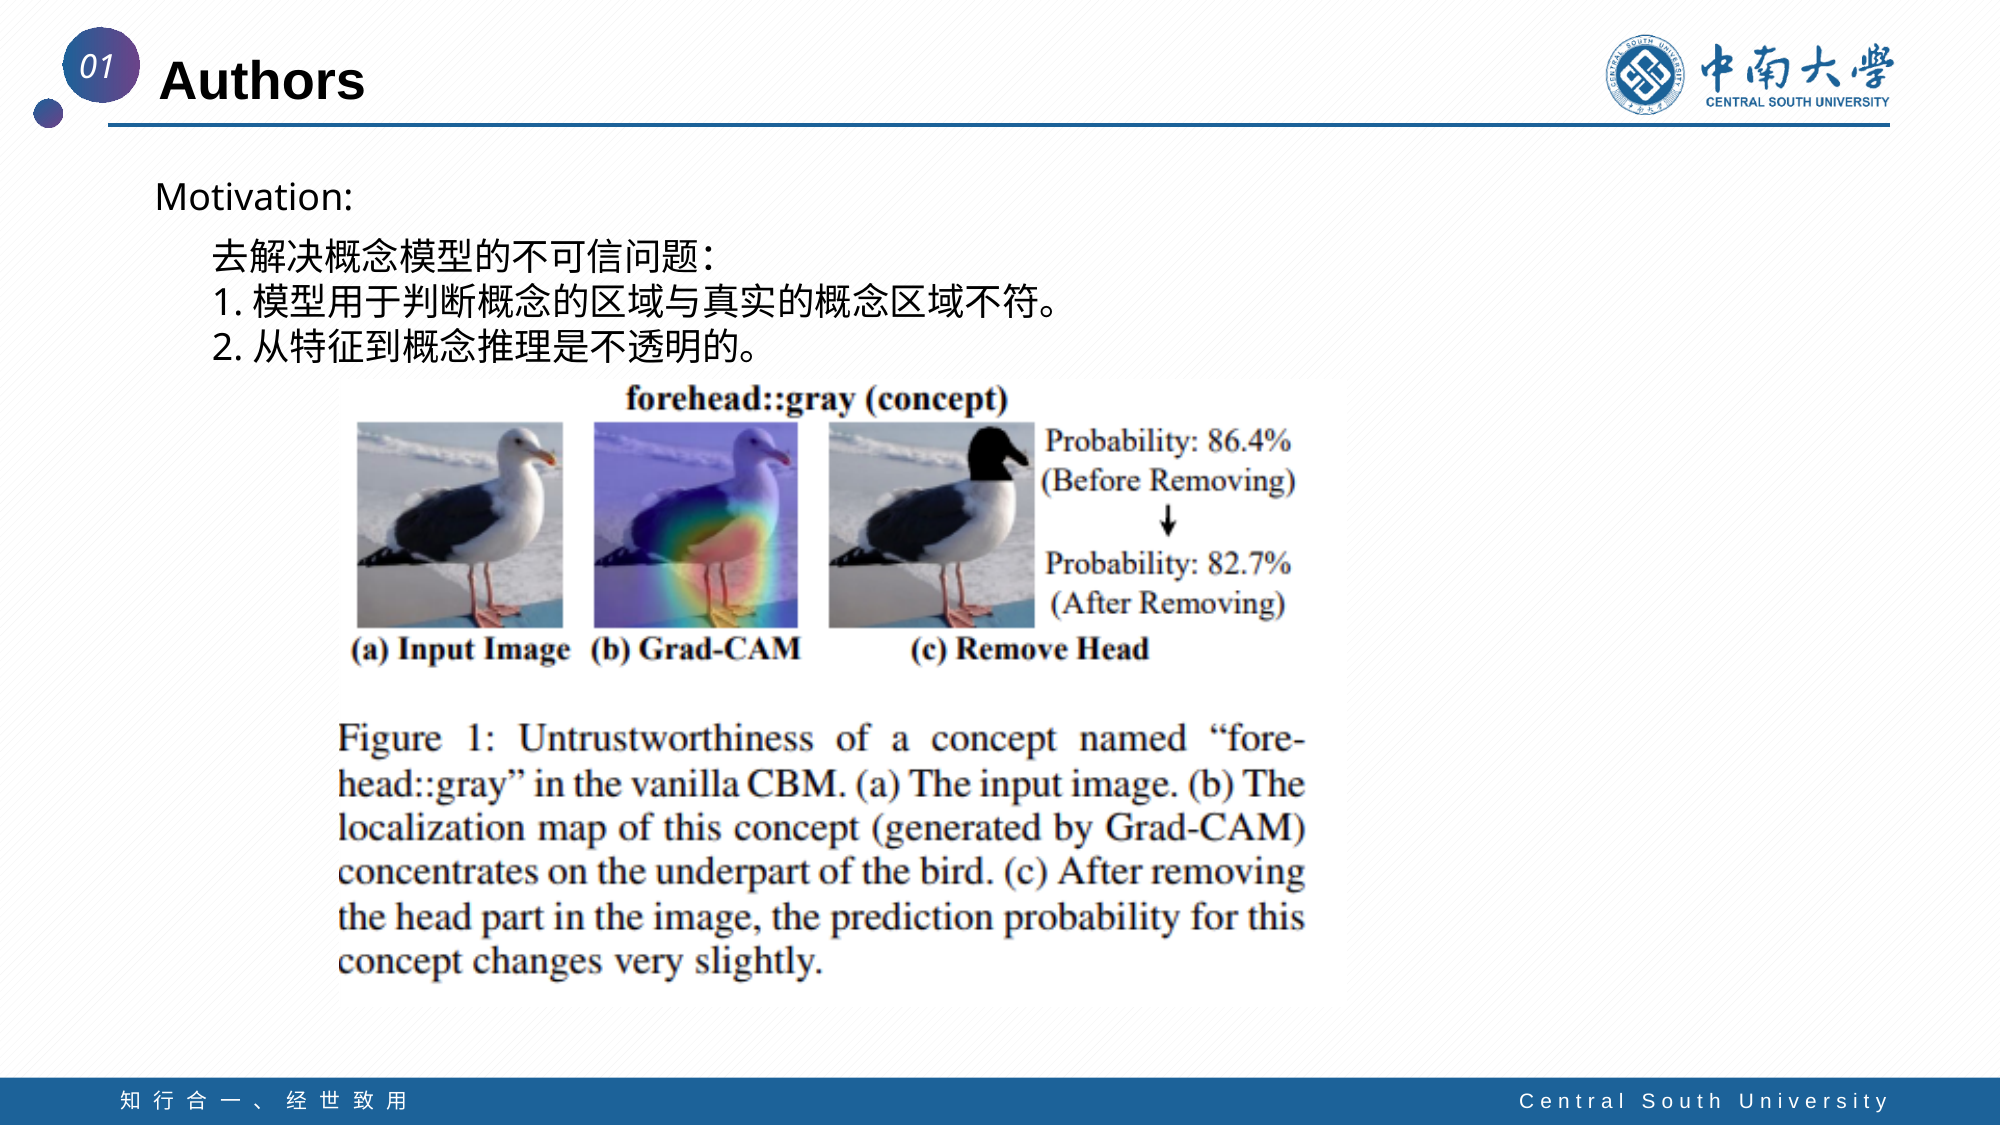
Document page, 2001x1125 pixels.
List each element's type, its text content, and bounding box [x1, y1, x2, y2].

text_box [0, 1077, 2000, 1125]
picture [1595, 28, 1907, 121]
picture [339, 379, 1347, 1007]
text_box Motivation: [139, 165, 796, 225]
text_box 去解决概念模型的不可信问题： 1.模型用于判断概念的区域与真实的概念区域不符。 2.从特征到概念推理是不透明的。 [197, 225, 1675, 376]
text_box 知行合一、经世致用 [105, 1080, 423, 1120]
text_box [33, 26, 153, 128]
text_box Central South University [1504, 1080, 1902, 1120]
text_box Authors [158, 0, 1050, 118]
